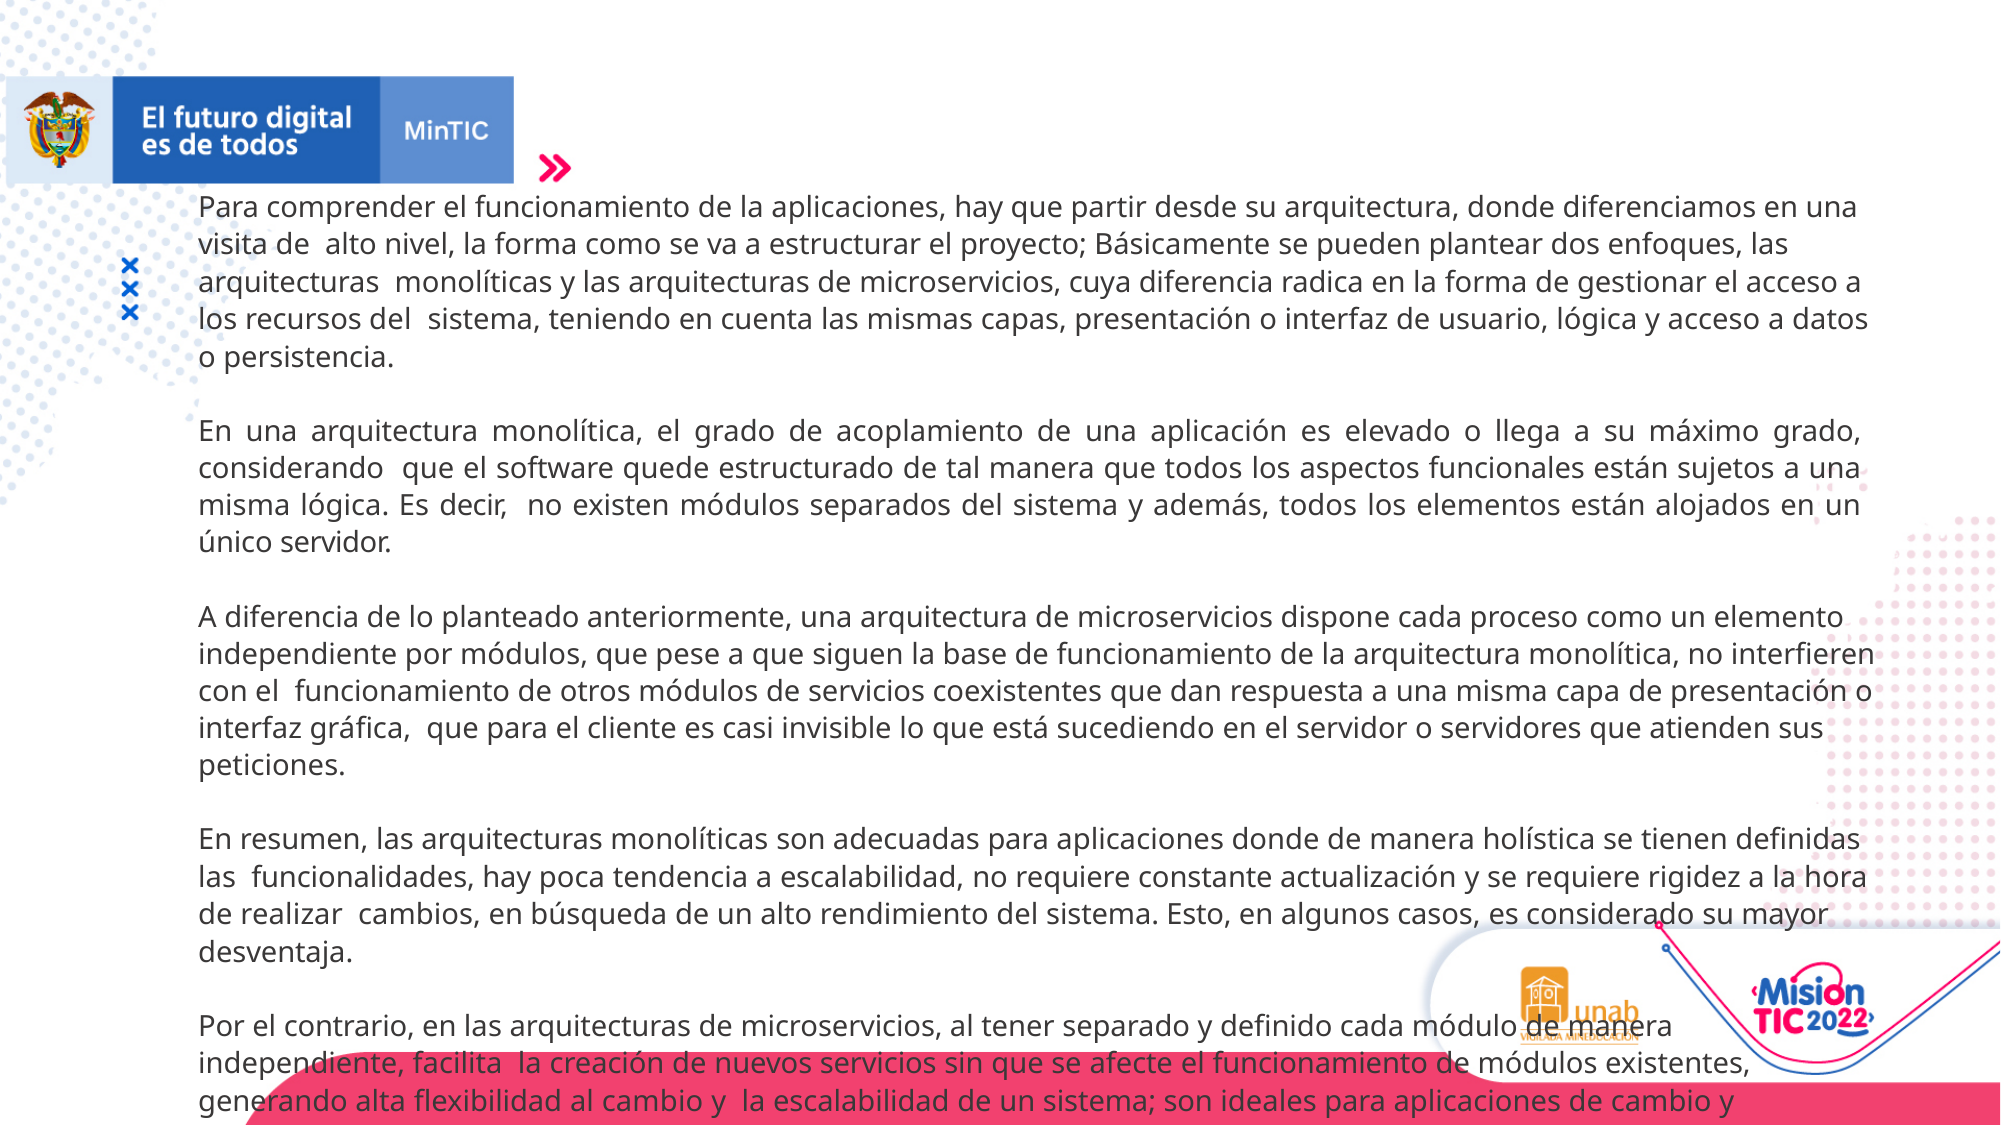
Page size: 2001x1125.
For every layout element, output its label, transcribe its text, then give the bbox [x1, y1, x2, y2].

picture [0, 0, 2001, 1125]
text_box Para comprender el funcionamiento de la aplicaciones, hay que partir desde su arquitectura, donde diferenciamos en una visita de alto nivel, la forma como se va a estructurar el proyecto; Básicamente se pueden plantear dos enfoques, las arquitecturas monolíticas y las arquitecturas de microservicios, cuya diferencia radica en la forma de gestionar el acceso a los recursos del sistema, teniendo en cuenta las mismas capas, presentación o interfaz de usuario, lógica y acceso a datos o persistencia. En una arquitectura monolítica, el grado de acoplamiento de una aplicación es elevado o llega a su máximo grado, considerando que el software quede estructurado de tal manera que todos los aspectos funcionales están sujetos a una misma lógica. Es decir, no existen módulos separados del sistema y además, todos los elementos están alojados en un único servidor. A diferencia de lo planteado anteriormente, una arquitectura de microservicios dispone cada proceso como un elemento independiente por módulos, que pese a que siguen la base de funcionamiento de la arquitectura monolítica, no interfieren con el funcionamiento de otros módulos de servicios coexistentes que dan respuesta a una misma capa de presentación o interfaz gráfica, que para el cliente es casi invisible lo que está sucediendo en el servidor o servidores que atienden sus peticiones. En resumen, las arquitecturas monolíticas son adecuadas para aplicaciones donde de manera holística se tienen definidas las funcionalidades, hay poca tendencia a escalabilidad, no requiere constante actualización y se requiere rigidez a la hora de realizar cambios, en búsqueda de un alto rendimiento del sistema. Esto, en algunos casos, es considerado su mayor desventaja. Por el contrario, en las arquitecturas de microservicios, al tener separado y definido cada módulo de manera independiente, facilita la creación de nuevos servicios sin que se afecte el funcionamiento de módulos existentes, generando alta flexibilidad al cambio y la escalabilidad de un sistema; son ideales para aplicaciones de cambio y crecimiento constante. [196, 184, 1896, 1125]
